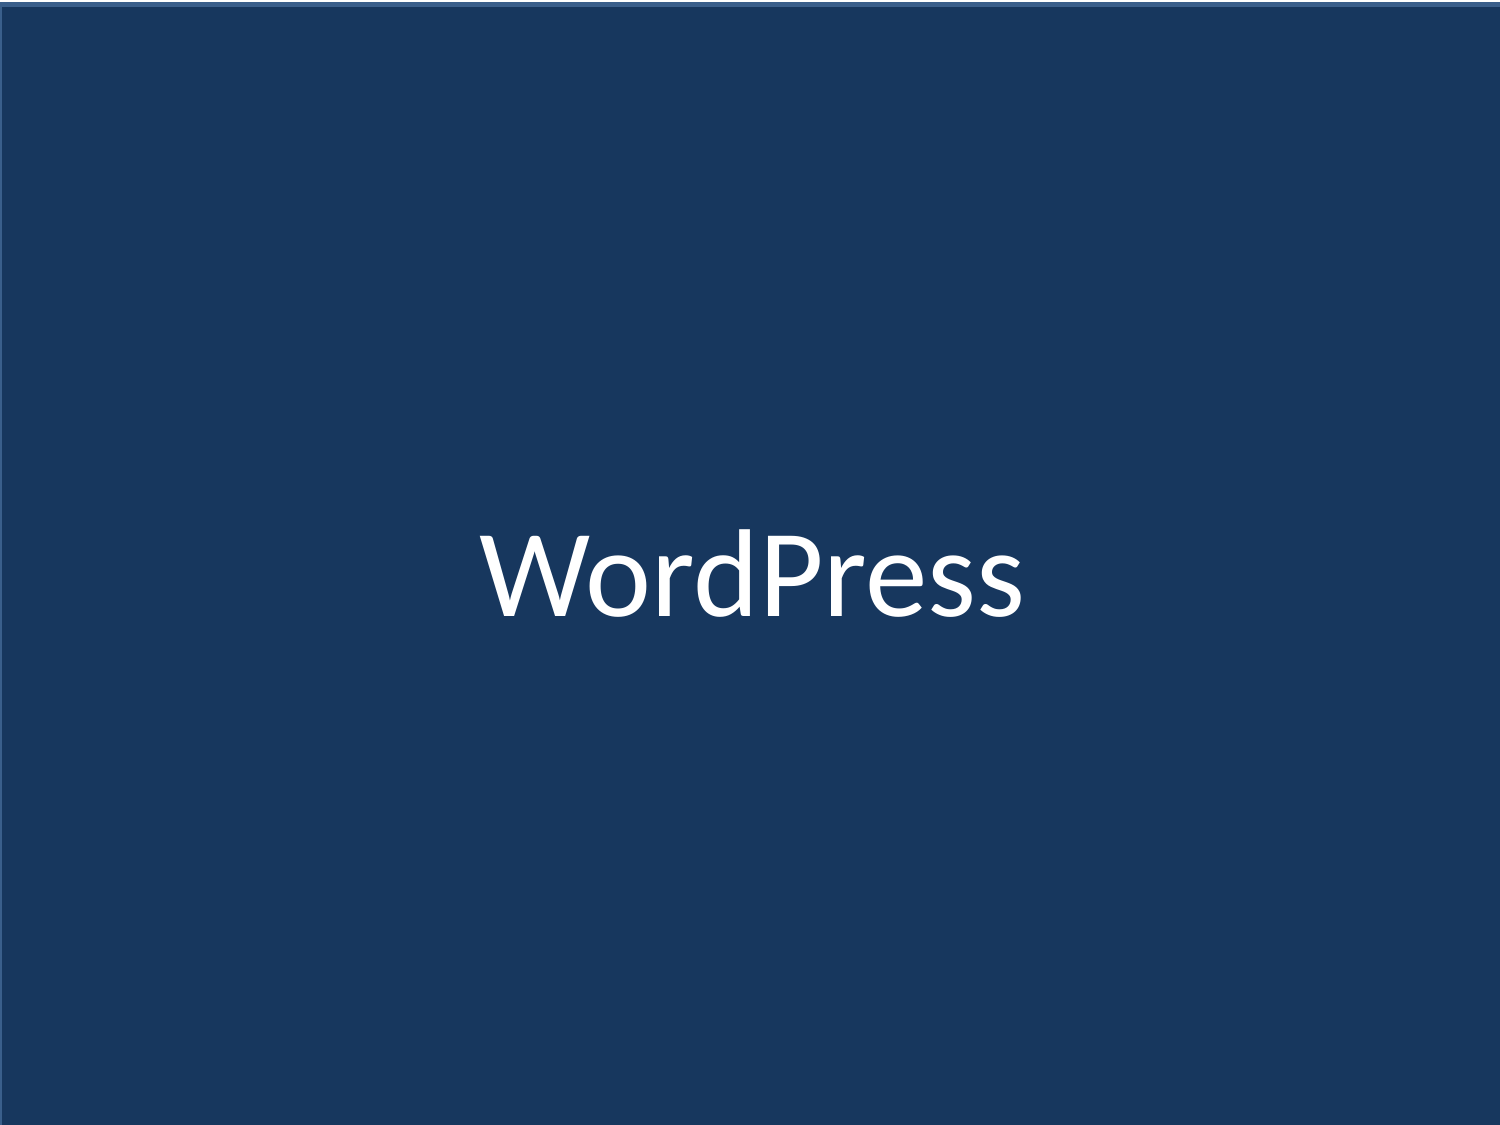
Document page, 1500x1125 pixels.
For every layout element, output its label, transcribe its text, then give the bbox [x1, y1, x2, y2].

text_box WordPress [0, 2, 1500, 1125]
